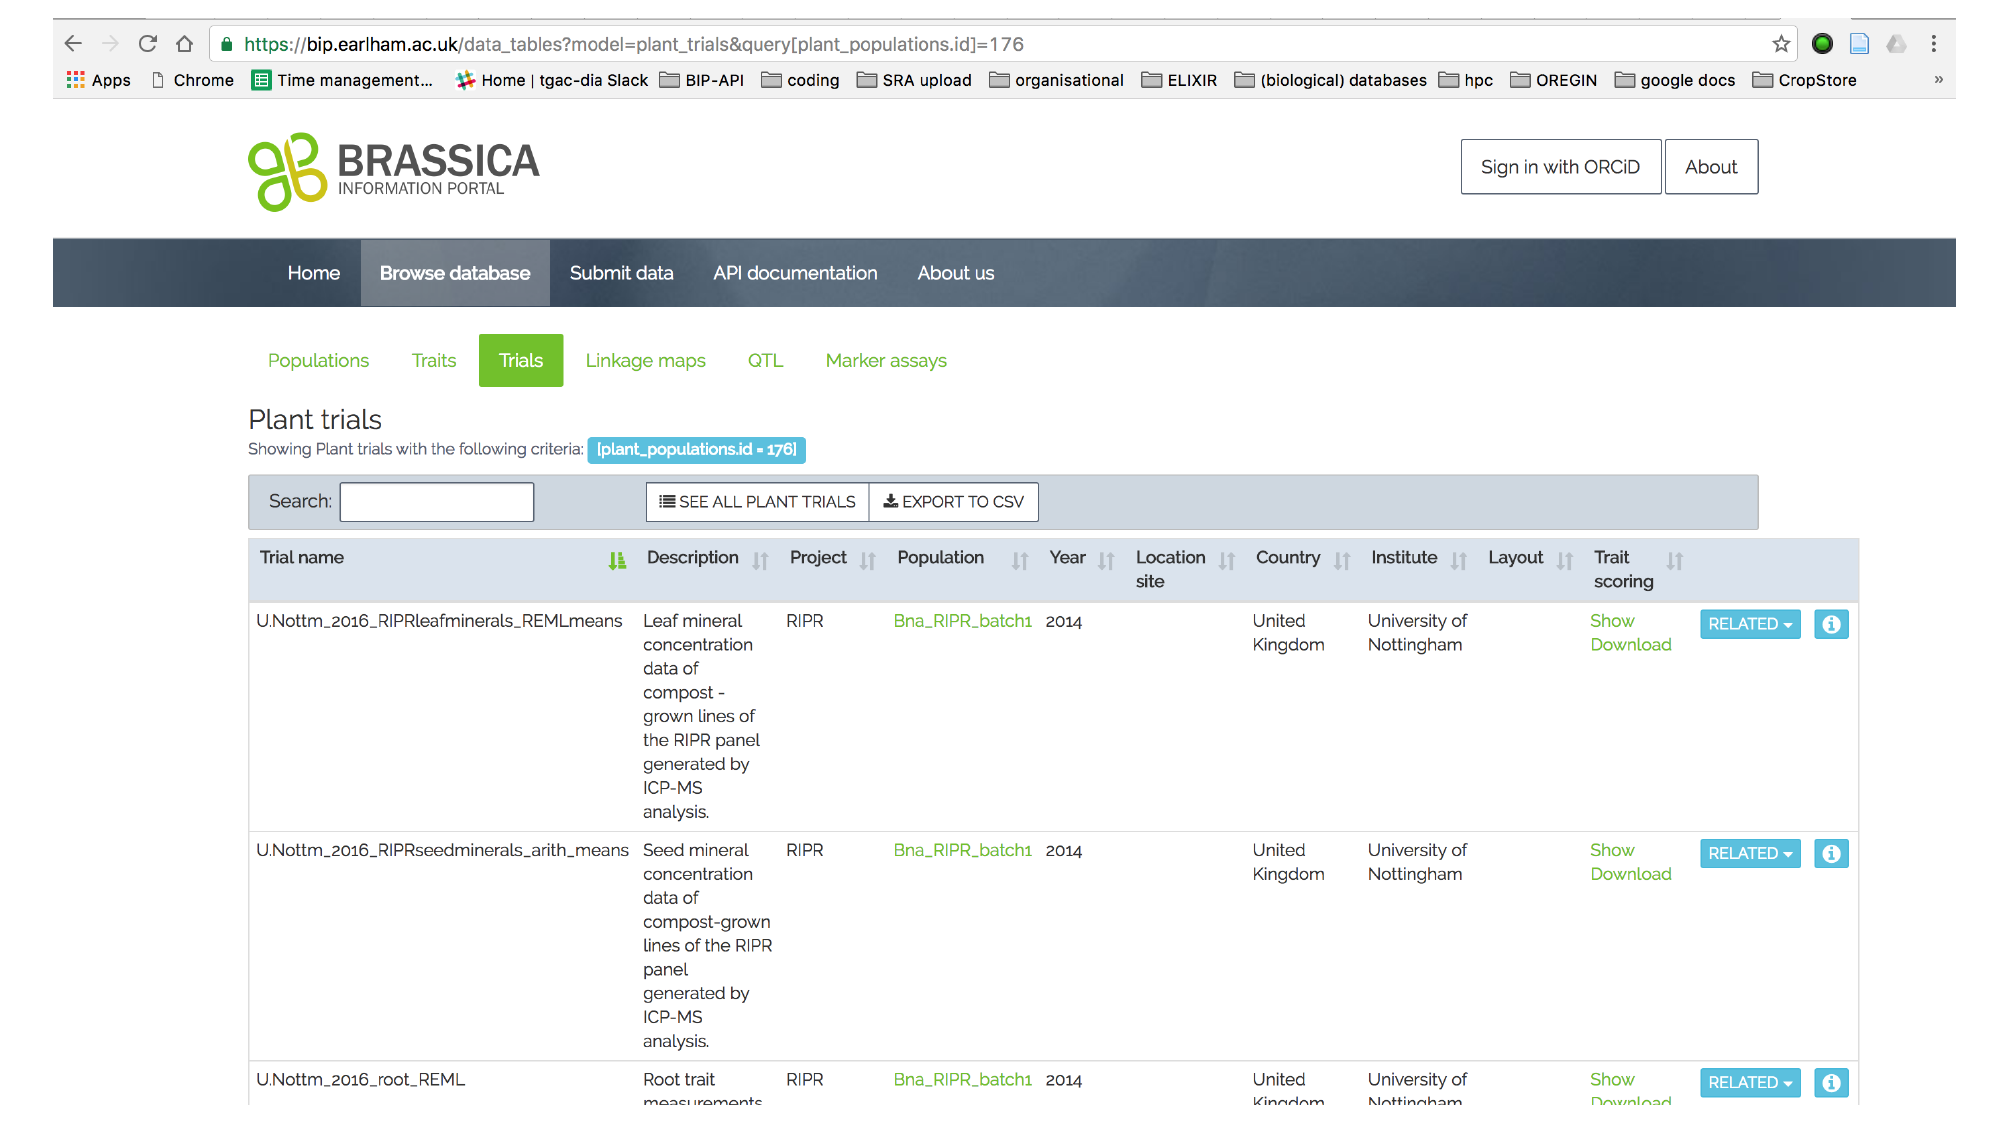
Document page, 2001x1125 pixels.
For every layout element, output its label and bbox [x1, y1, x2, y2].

list [53, 18, 1956, 1105]
